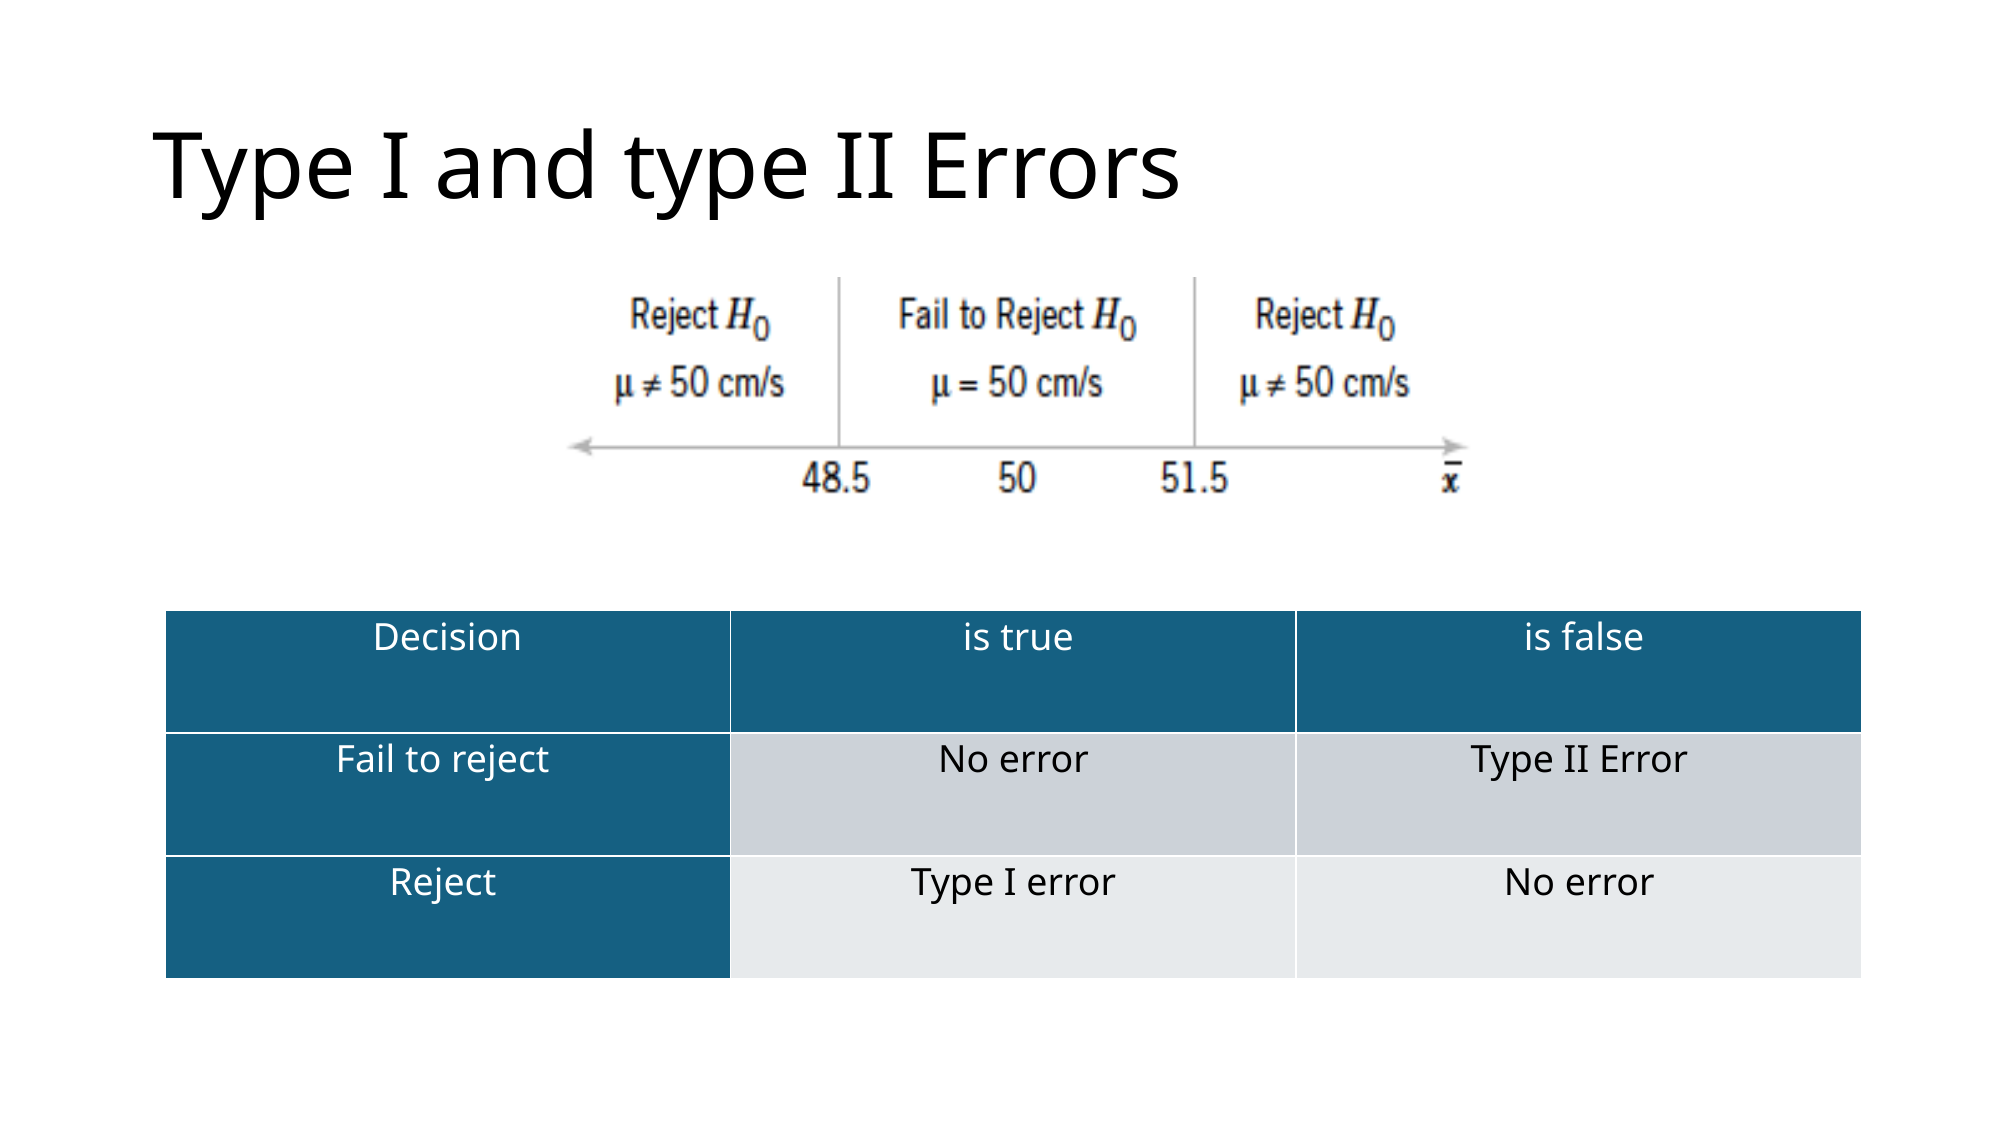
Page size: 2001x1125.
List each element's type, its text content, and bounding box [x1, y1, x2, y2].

title Type I and type II Errors [137, 59, 1863, 278]
picture [560, 276, 1506, 516]
list [137, 299, 1863, 1014]
